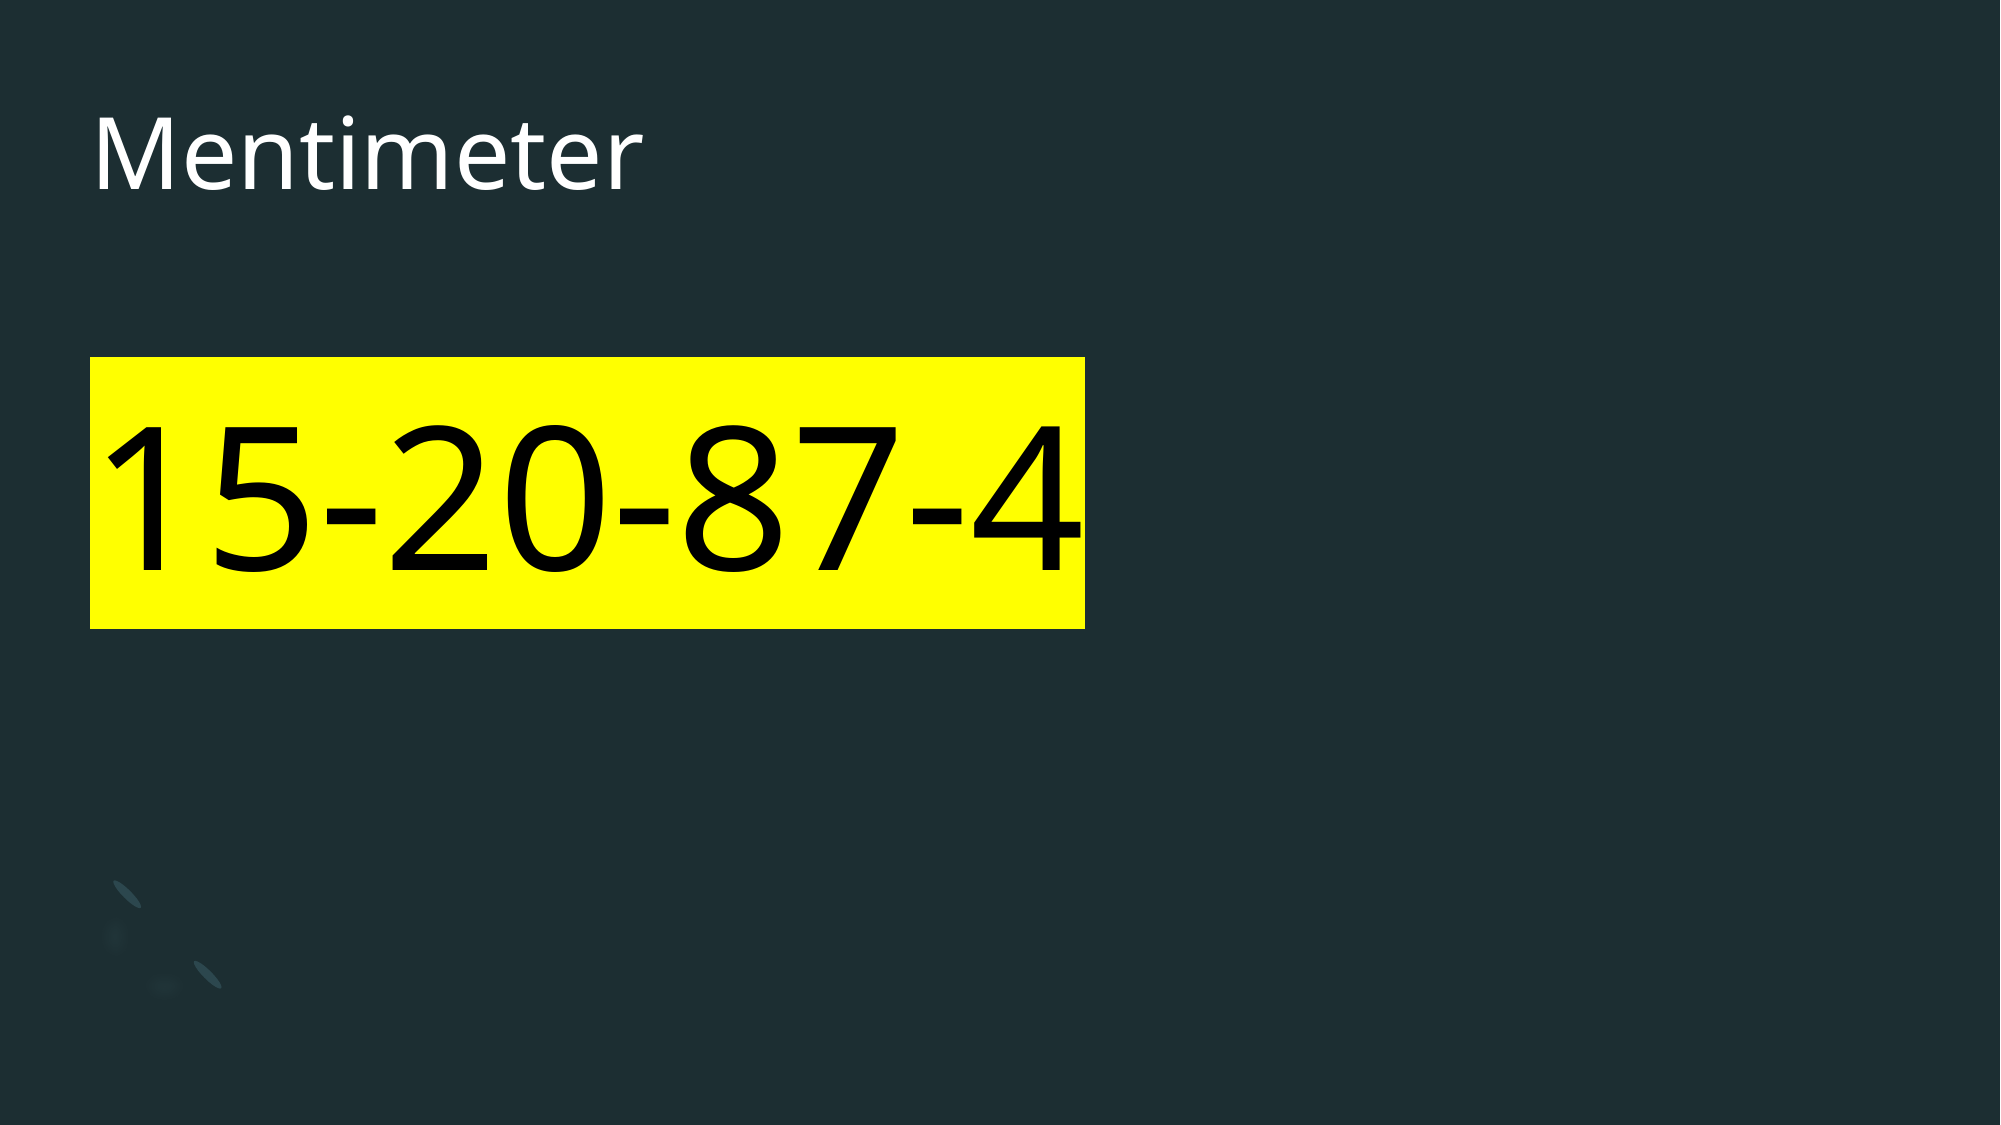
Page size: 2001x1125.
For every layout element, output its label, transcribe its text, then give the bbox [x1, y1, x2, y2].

title Mentimeter [90, 90, 1910, 309]
list 15-20-87-4 [90, 346, 1910, 1000]
